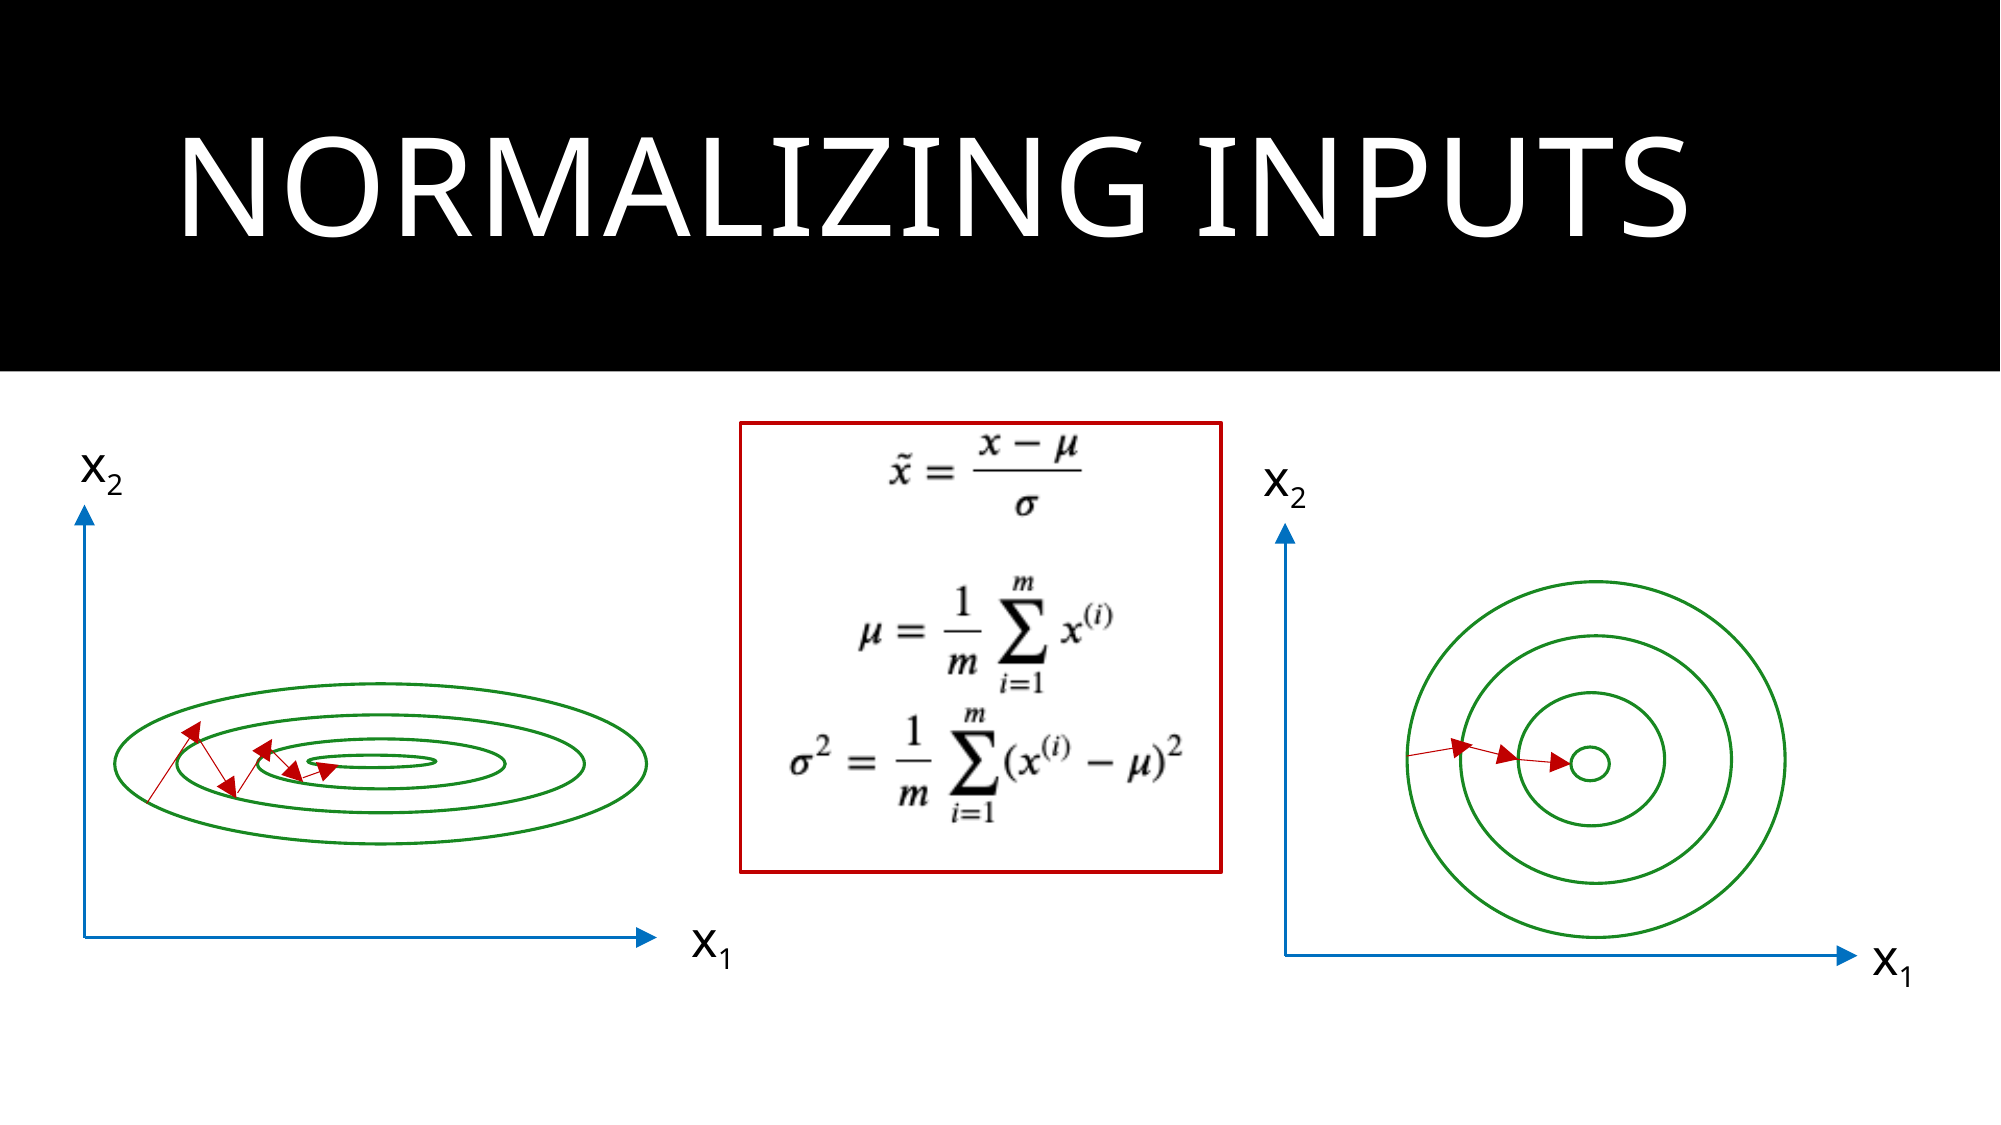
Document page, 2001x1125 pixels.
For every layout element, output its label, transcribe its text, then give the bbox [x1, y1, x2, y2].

text_box [1569, 745, 1611, 782]
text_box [302, 764, 339, 778]
text_box [1459, 634, 1733, 885]
text_box [295, 737, 507, 790]
text_box x1 [1857, 917, 1930, 1001]
text_box [113, 724, 146, 803]
text_box x2 [1248, 438, 1322, 522]
title normalizing inputs [157, 52, 1842, 332]
text_box [1517, 691, 1666, 827]
text_box x1 [676, 899, 750, 983]
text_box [1406, 744, 1473, 757]
text_box [1406, 580, 1787, 939]
text_box [148, 682, 648, 845]
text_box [265, 744, 304, 783]
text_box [1514, 759, 1571, 764]
text_box [306, 754, 437, 769]
text_box x2 [65, 425, 138, 509]
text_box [237, 738, 273, 793]
text_box [234, 713, 586, 814]
picture [742, 424, 1220, 871]
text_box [191, 727, 237, 799]
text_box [1469, 747, 1519, 760]
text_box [146, 721, 201, 804]
